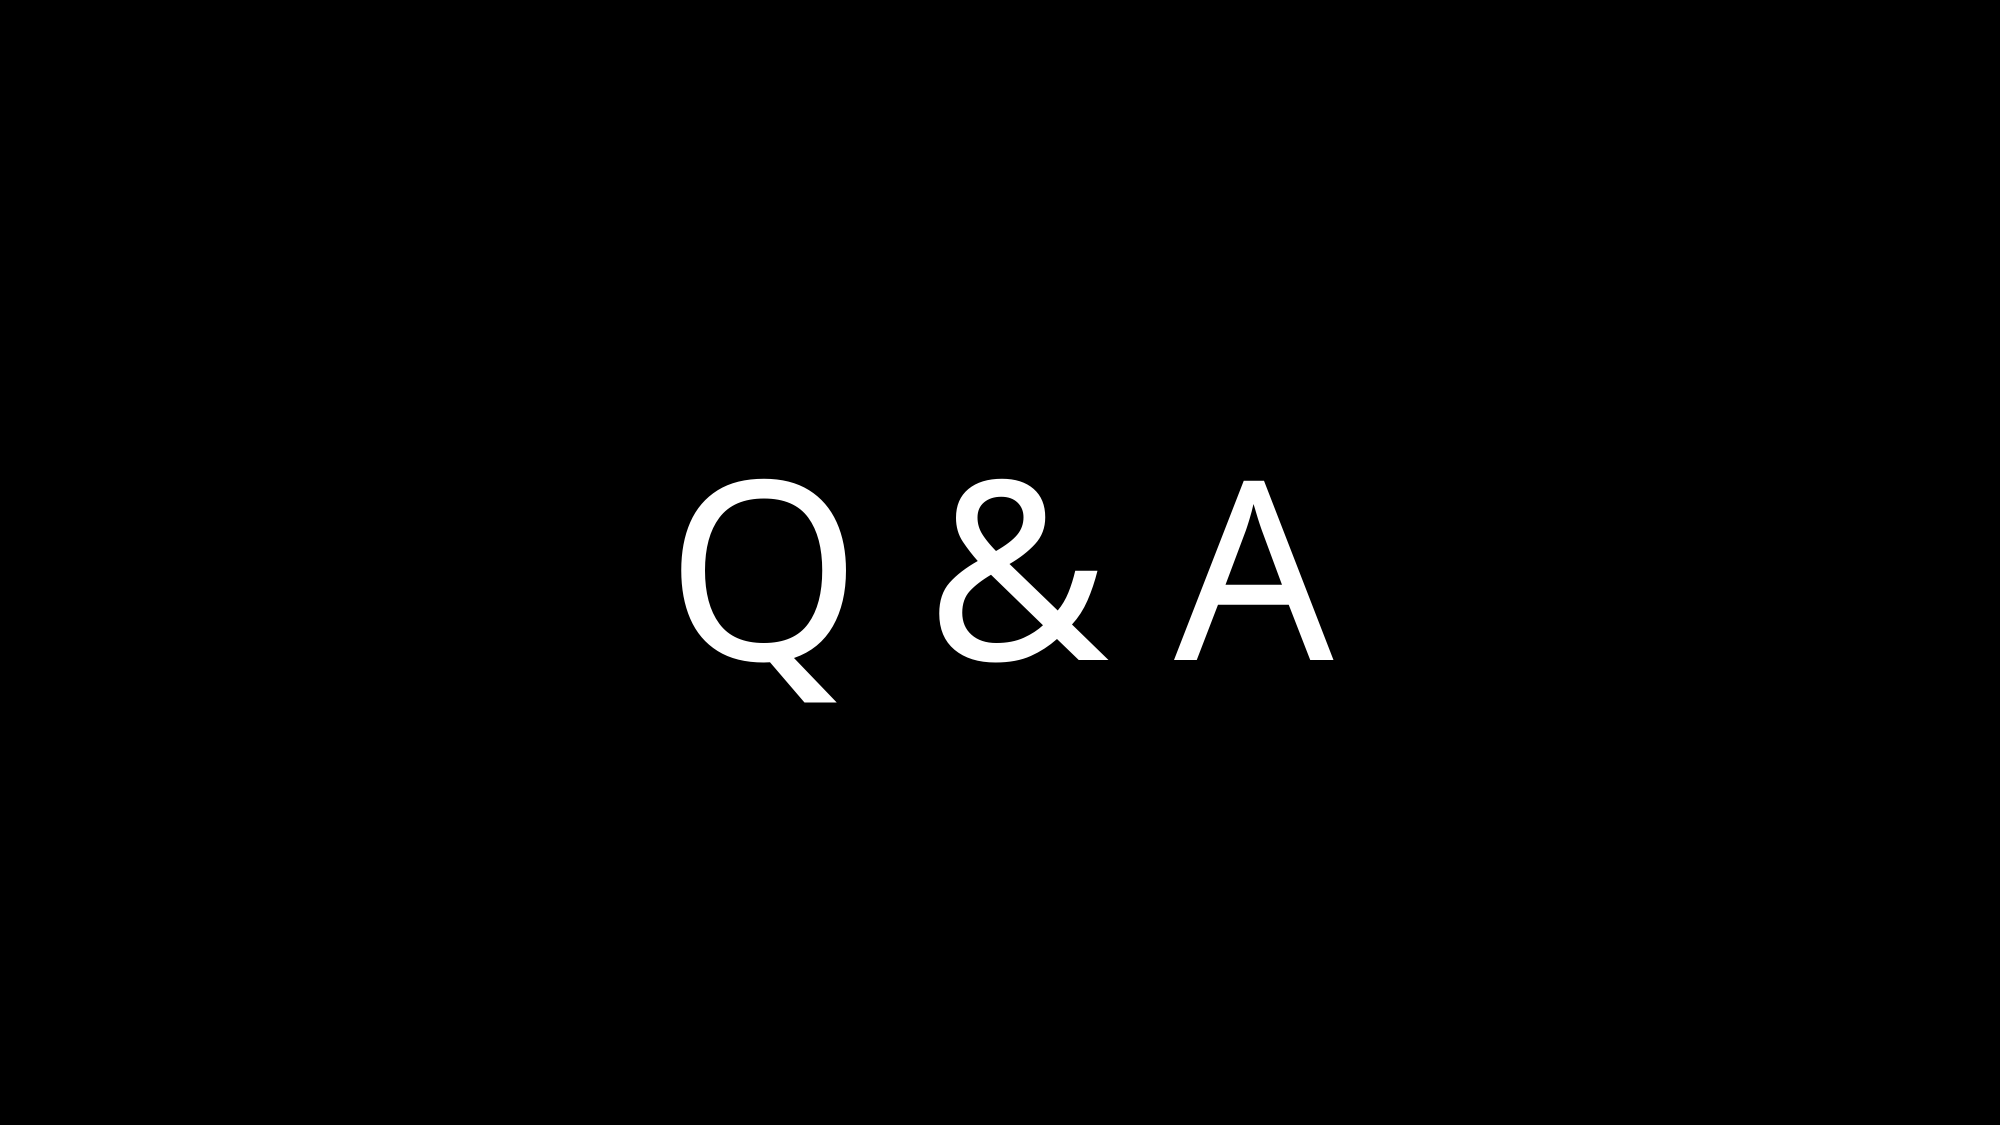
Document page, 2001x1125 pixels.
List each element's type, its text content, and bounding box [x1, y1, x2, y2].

text_box Q & A [508, 403, 1492, 719]
